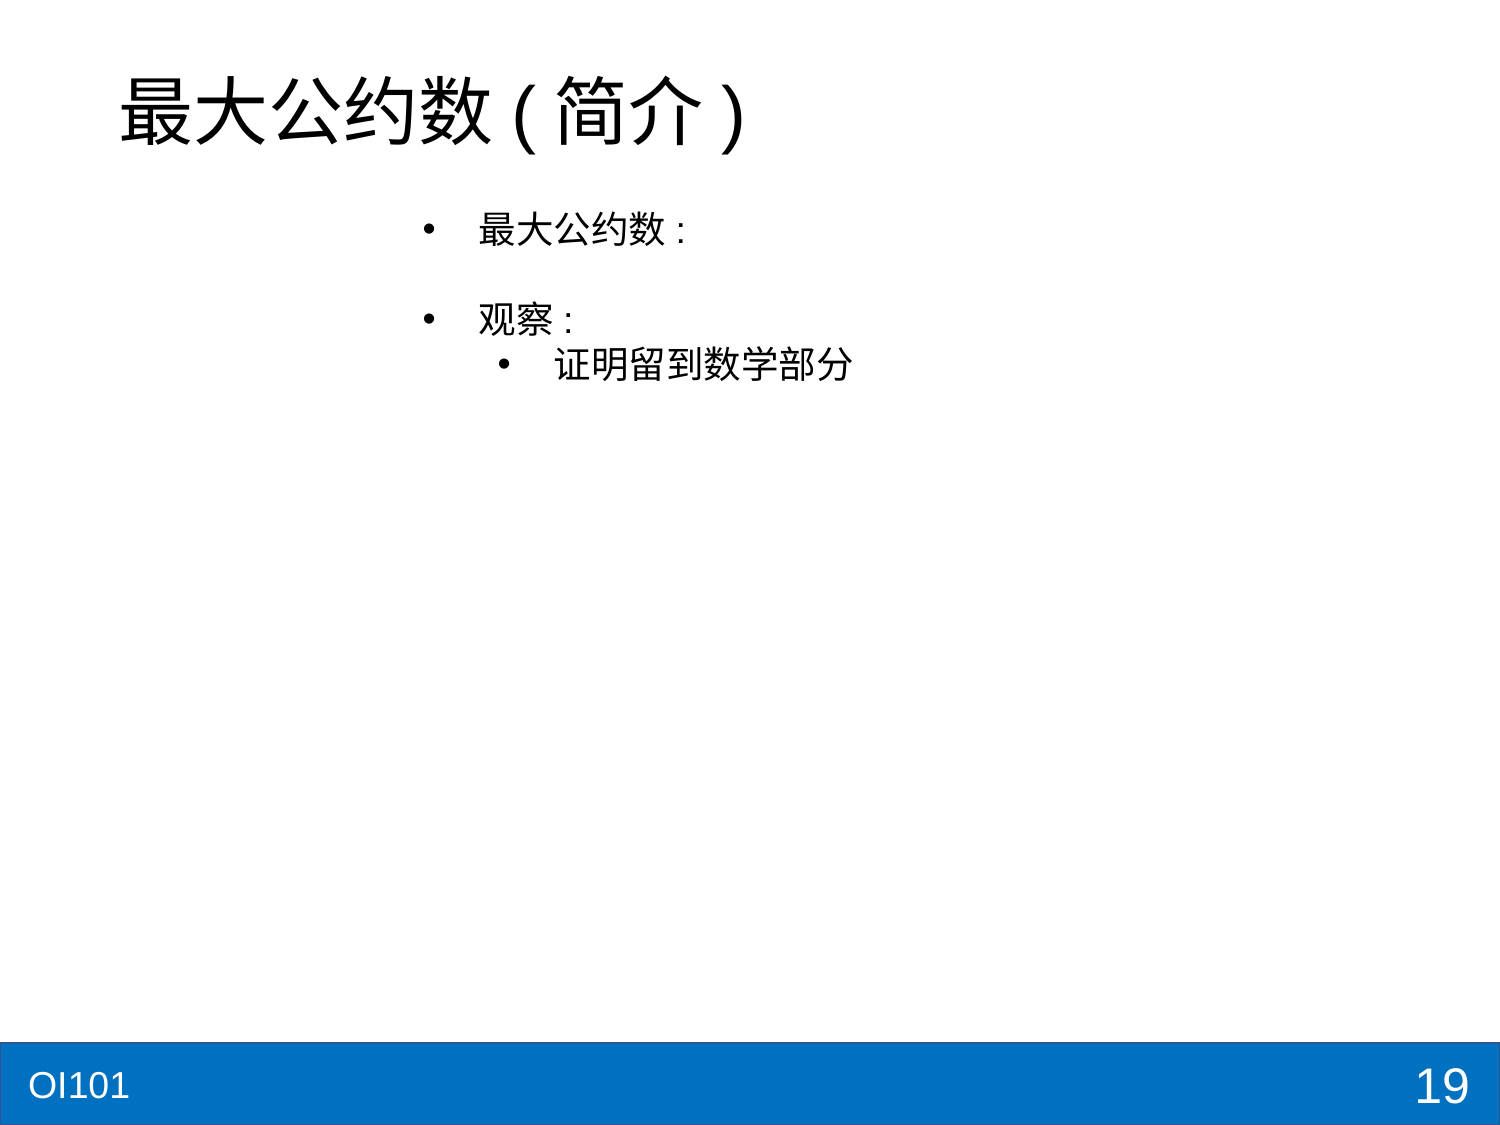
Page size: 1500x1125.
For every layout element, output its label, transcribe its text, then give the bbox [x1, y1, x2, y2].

title 最大公约数(简介) [103, 59, 1397, 171]
slide_number 19 [1147, 1054, 1485, 1114]
